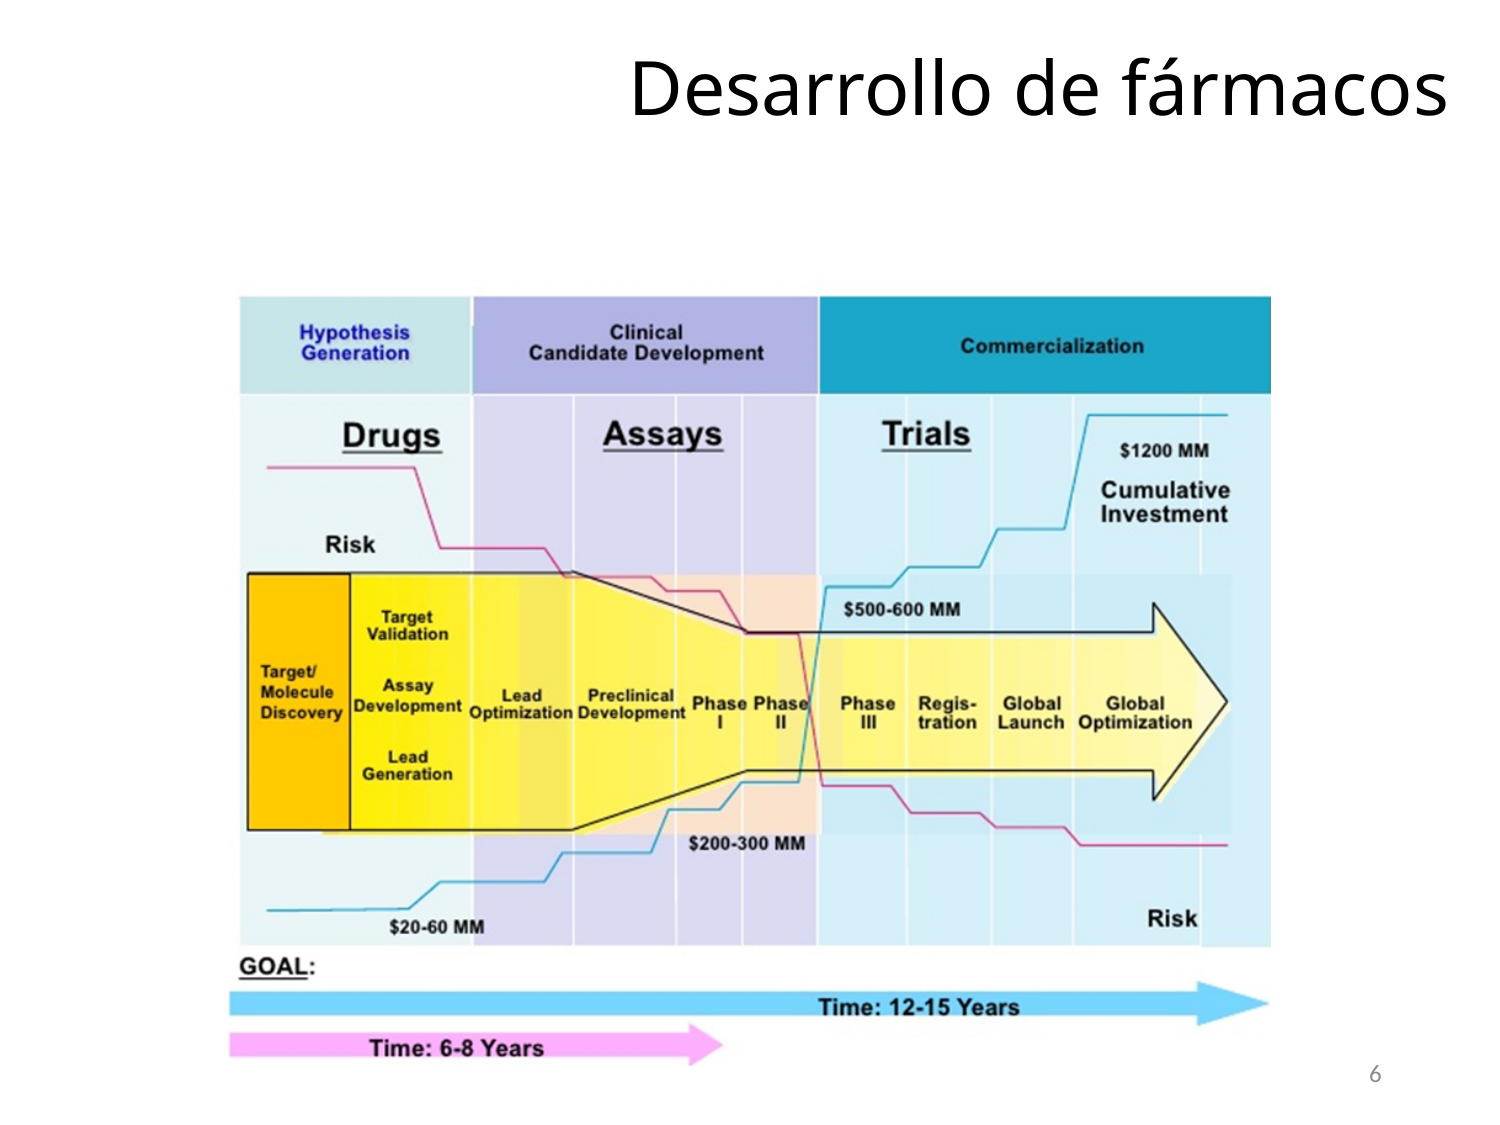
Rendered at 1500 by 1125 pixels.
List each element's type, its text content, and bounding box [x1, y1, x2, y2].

picture [228, 278, 1271, 1066]
text_box Desarrollo de fármacos [364, 0, 1500, 177]
slide_number 6 [1059, 1042, 1397, 1103]
